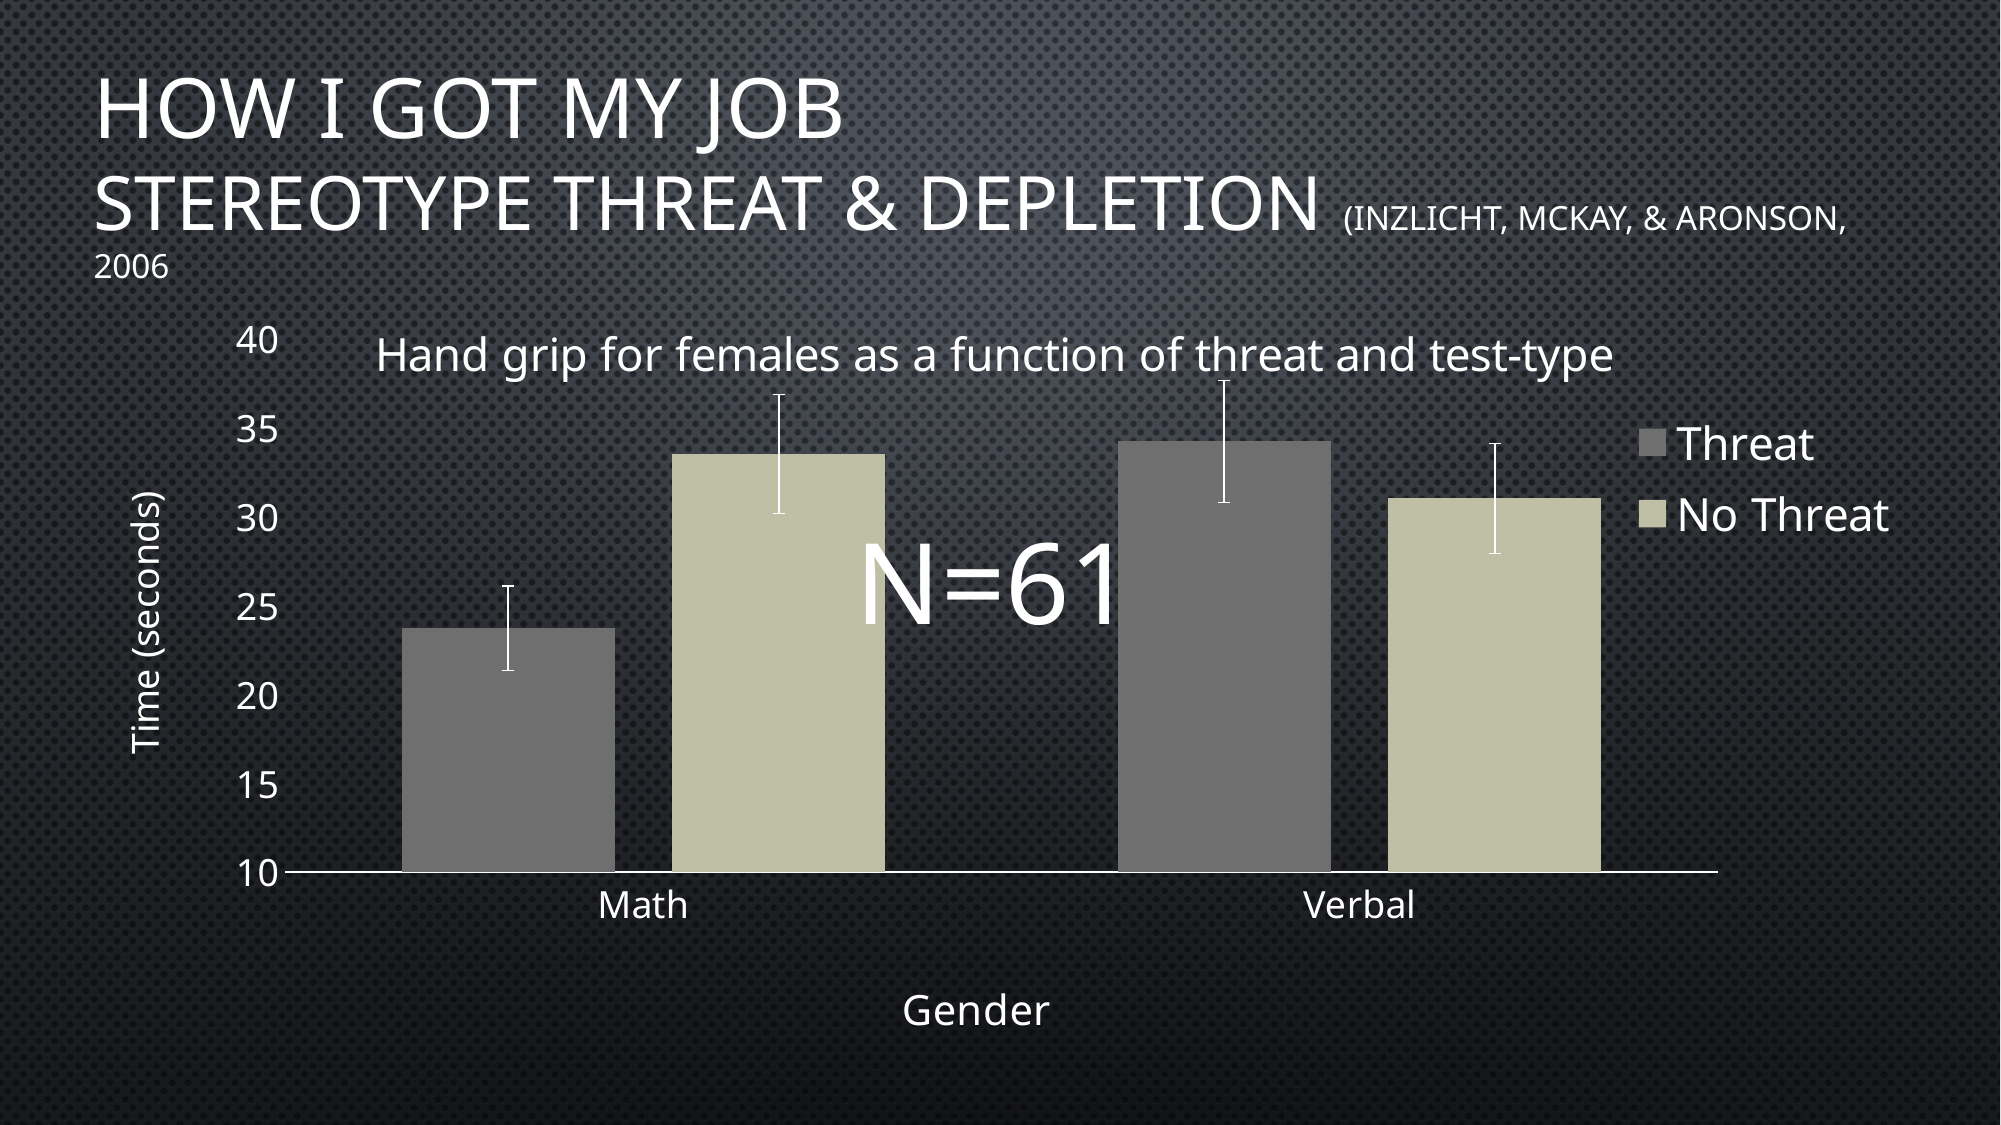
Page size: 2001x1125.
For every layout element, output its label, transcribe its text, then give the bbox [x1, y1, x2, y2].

chart [78, 285, 1912, 1059]
title How I got my job stereotype threat & depletion (Inzlicht, mckay, & aronson, 2006 [78, 99, 1927, 242]
